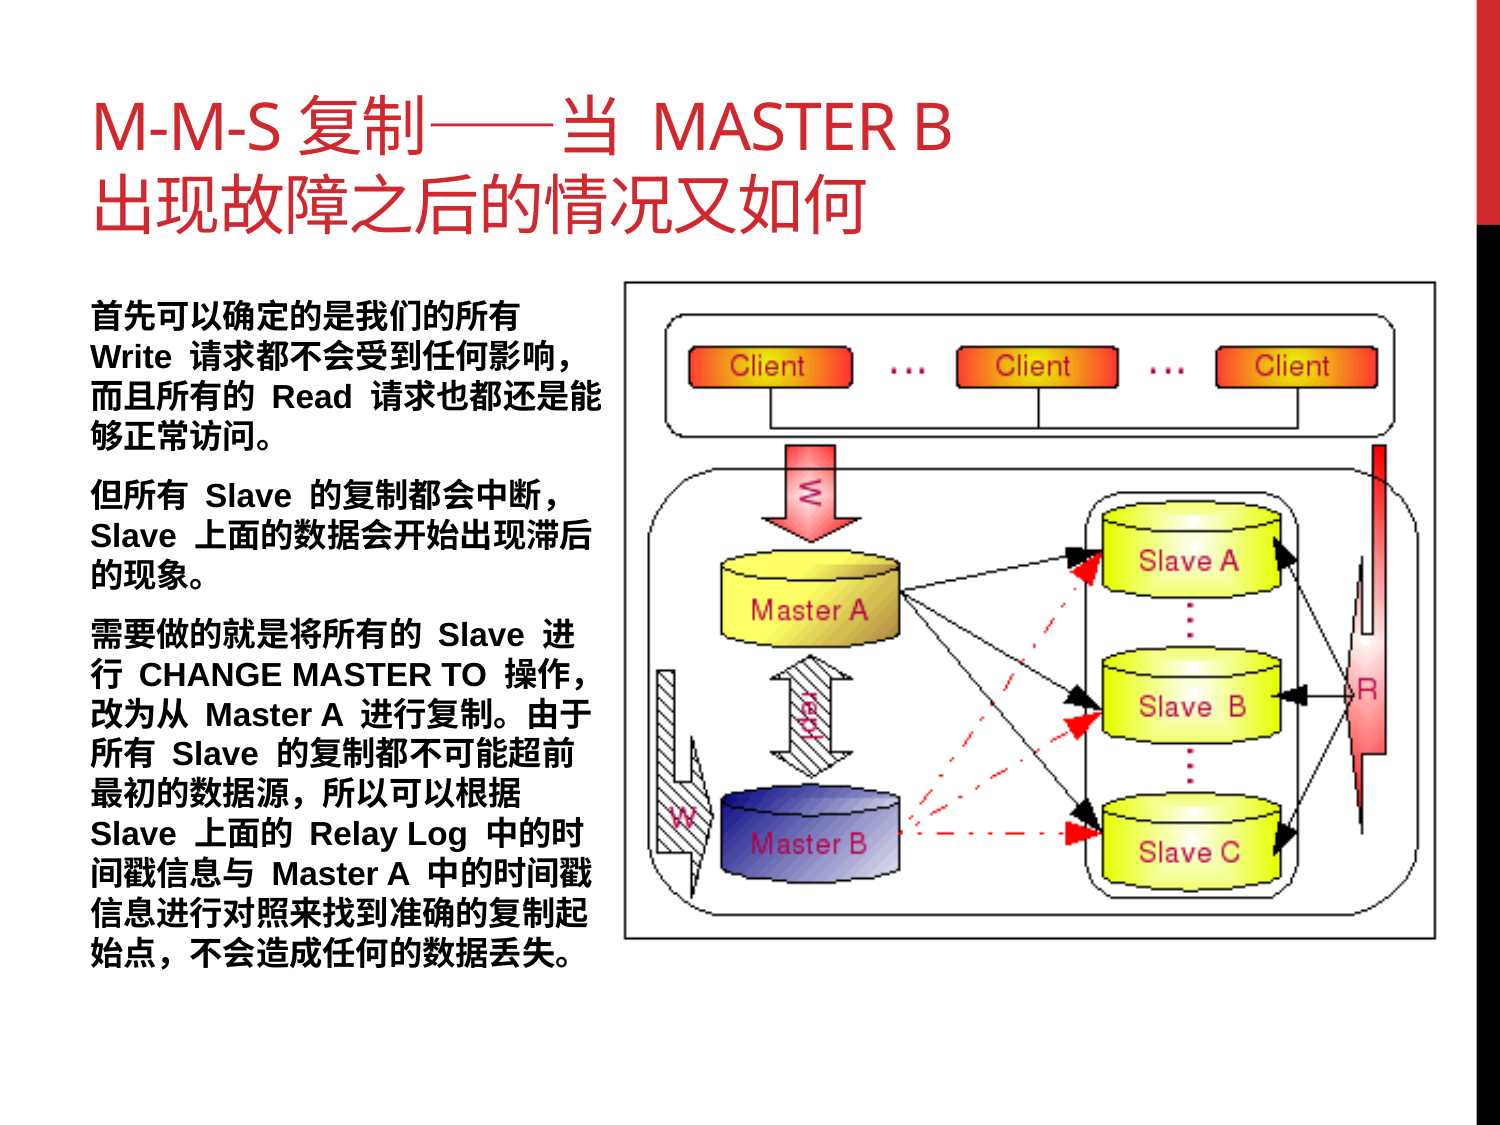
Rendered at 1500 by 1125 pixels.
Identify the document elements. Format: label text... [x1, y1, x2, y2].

title M-M-S复制——当 Master B 出现故障之后的情况又如何 [75, 24, 1025, 250]
picture [600, 266, 1459, 953]
list 首先可以确定的是我们的所有 Write 请求都不会受到任何影响，而且所有的 Read 请求也都还是能够正常访问。 但所有 Slave 的复制都会中断，Slave 上面的数据会开始出现滞后的现象。 需要做的就是将所有的 Slave 进行 CHANGE MASTER TO 操作，改为从 Master A 进行复制。由于所有 Slave 的复制都不可能超前最初的数据源，所以可以根据 Slave 上面的 Relay Log 中的时间戳信息与 Master A 中的时间戳信息进行对照来找到准确的复制起始点，不会造成任何的数据丢失。 [75, 287, 621, 1005]
